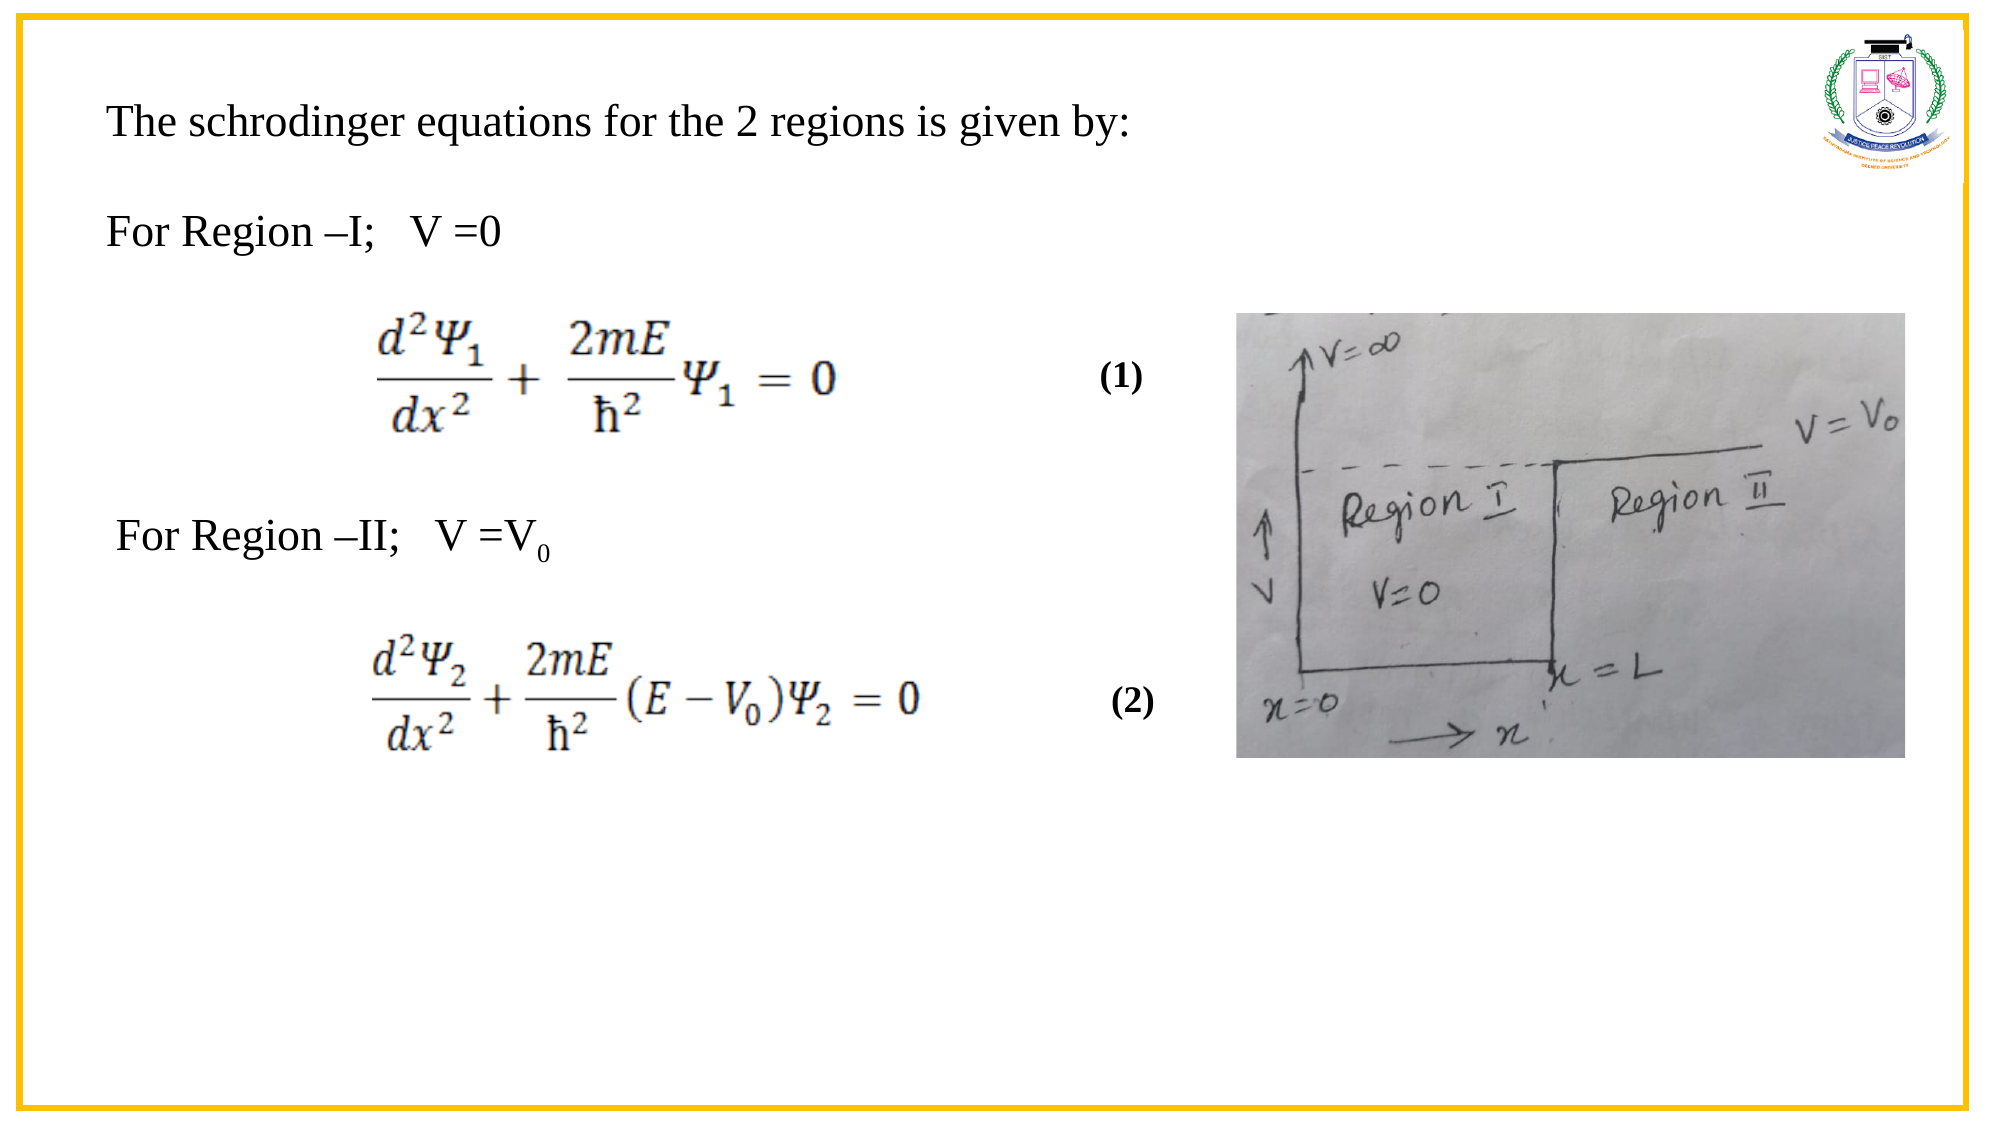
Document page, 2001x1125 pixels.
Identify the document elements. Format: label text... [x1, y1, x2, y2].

text_box (1) [1084, 342, 1219, 403]
text_box For Region –II; V =V0 [100, 497, 595, 693]
text_box The schrodinger equations for the 2 regions is given by: For Region –I; V =0 [91, 82, 1249, 133]
text_box [0, 0, 2000, 75]
picture [377, 307, 839, 442]
text_box [18, 134, 1967, 1109]
picture [1806, 30, 1964, 183]
text_box The schrodinger equations for the 2 regions is given by: For Region –I; V =0 [91, 134, 1249, 473]
text_box (2) [1096, 667, 1231, 728]
text_box [18, 75, 1806, 133]
picture [1236, 313, 1906, 758]
picture [372, 629, 922, 761]
